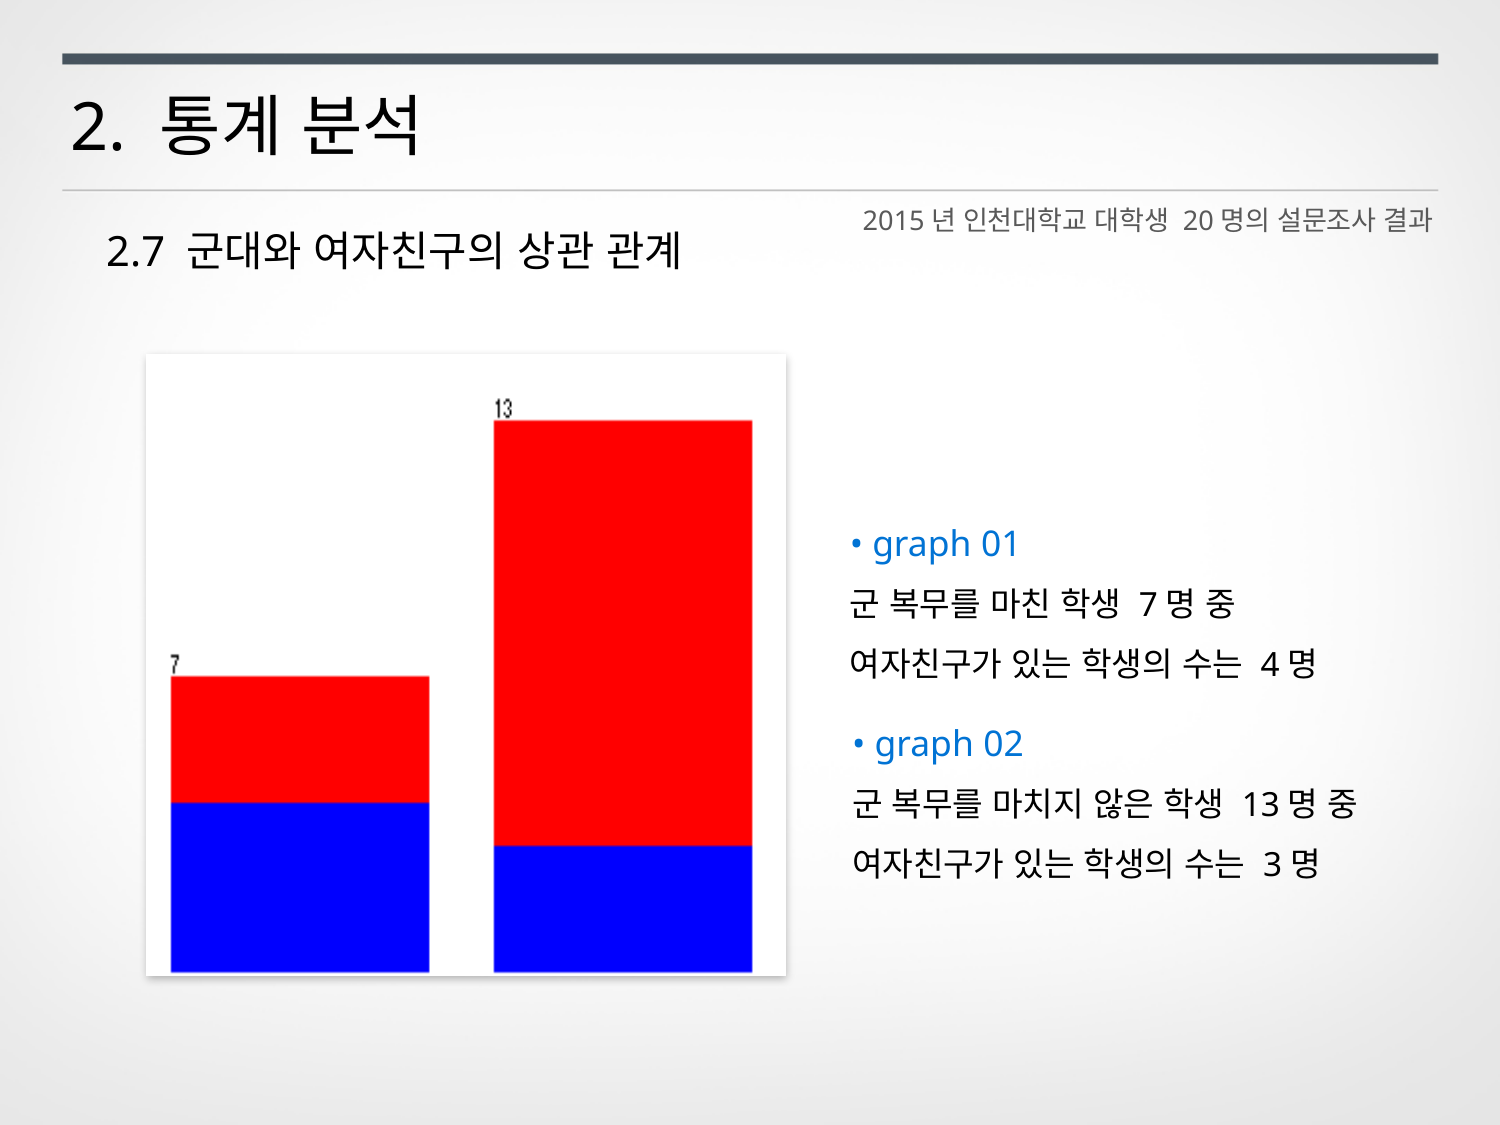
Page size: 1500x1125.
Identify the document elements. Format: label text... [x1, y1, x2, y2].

text_box 2. 통계 분석 [70, 76, 1231, 175]
text_box 2015년 인천대학교 대학생 20명의 설문조사 결과 [847, 196, 1449, 244]
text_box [834, 492, 1471, 894]
text_box 2.7 군대와 여자친구의 상관 관계 [91, 217, 699, 282]
picture [0, 0, 1500, 1125]
